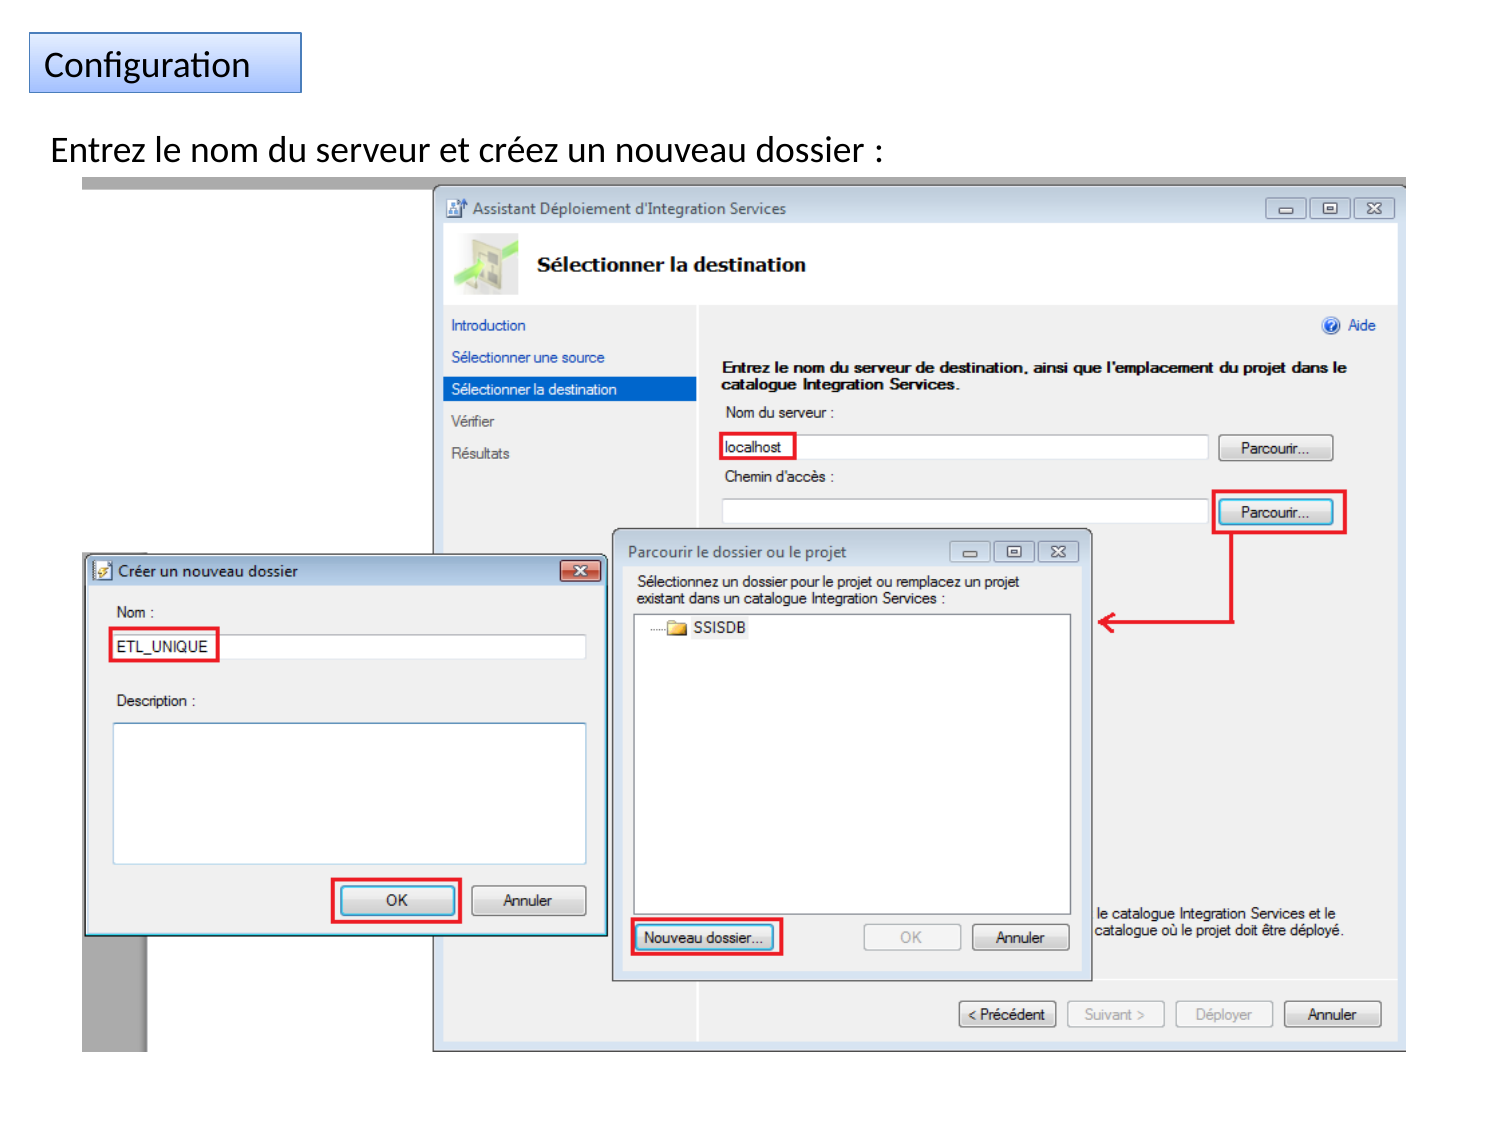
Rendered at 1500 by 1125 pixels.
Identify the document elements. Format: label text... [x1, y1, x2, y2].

text_box Entrez le nom du serveur et créez un nouveau dossier : [35, 118, 1471, 268]
picture [82, 176, 1406, 1052]
text_box Configuration [29, 32, 302, 93]
